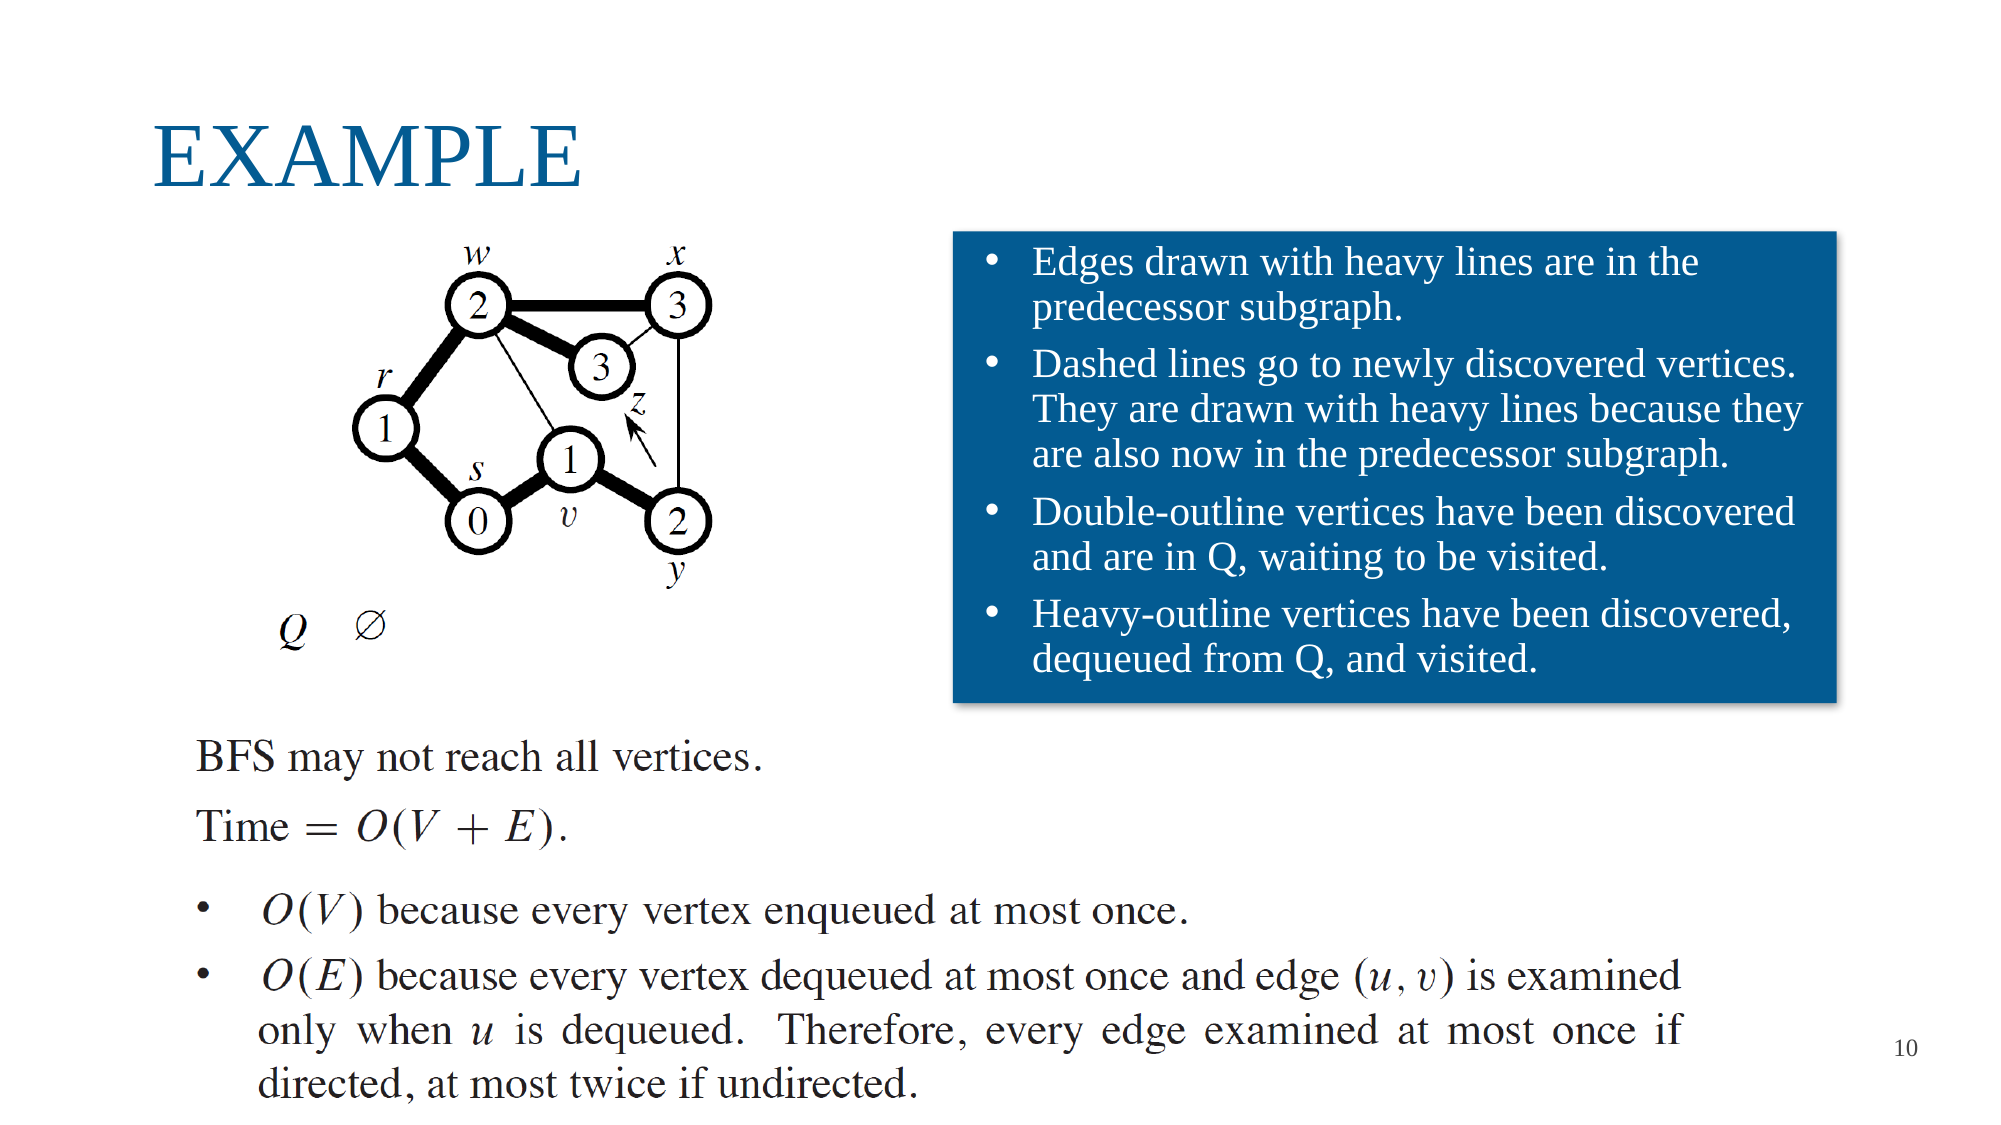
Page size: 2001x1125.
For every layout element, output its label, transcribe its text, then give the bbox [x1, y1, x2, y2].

slide_number 10 [1723, 1016, 1934, 1077]
text_box Edges drawn with heavy lines are in the predecessor subgraph. Dashed lines go to newly discovered vertices. They are drawn with heavy lines because they are also now in the predecessor subgraph. Double-outline vertices have been discovered and are in Q, waiting to be visited. Heavy-outline vertices have been discovered, dequeued from Q, and visited. [952, 231, 1837, 704]
picture [177, 216, 1723, 1116]
title EXAMPLE [137, 48, 1863, 266]
